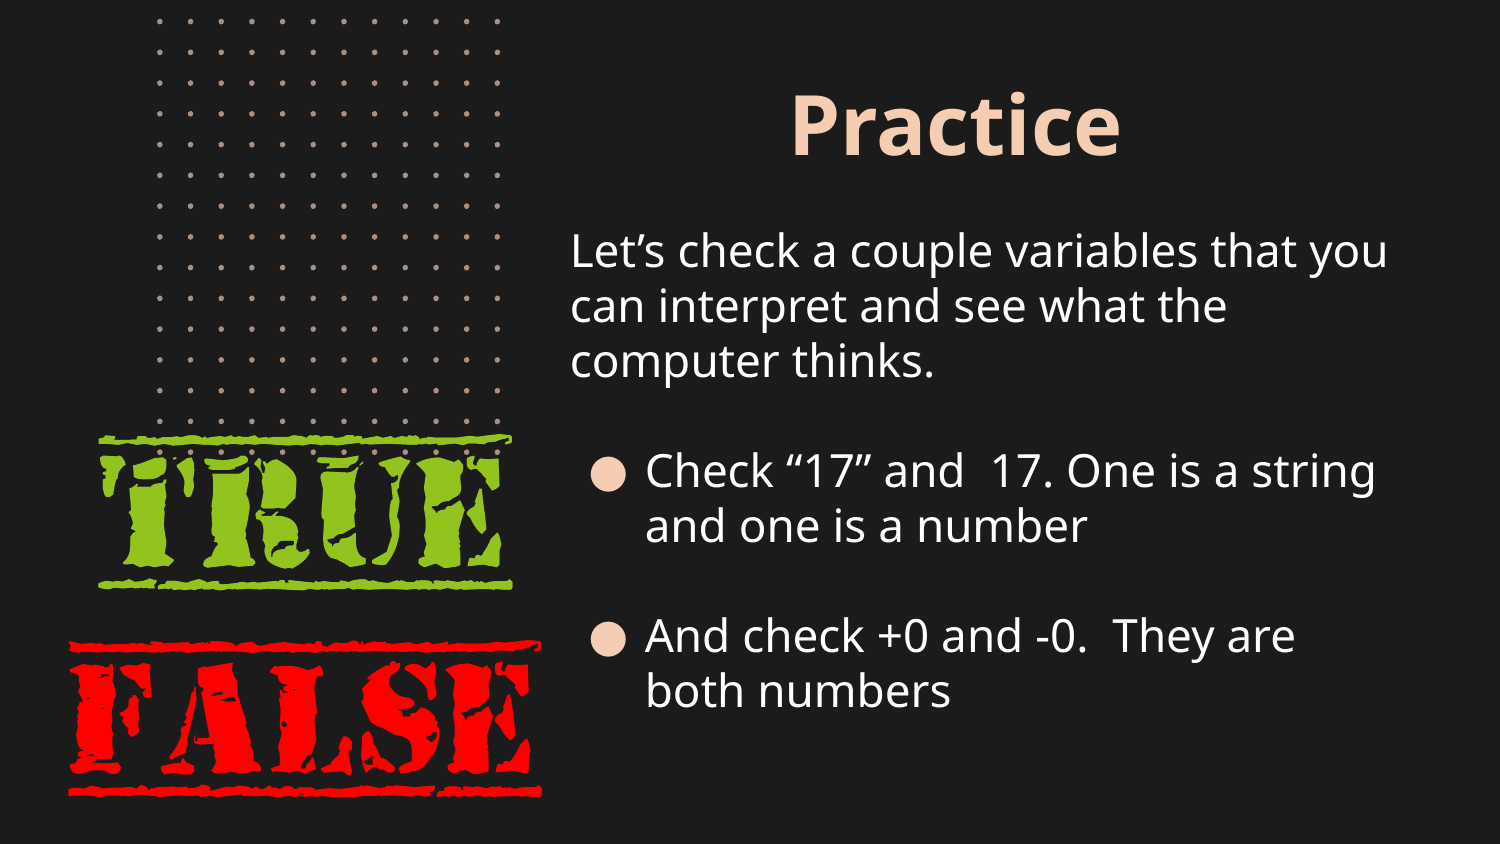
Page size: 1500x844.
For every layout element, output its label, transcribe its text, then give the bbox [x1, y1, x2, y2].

title Practice [570, 41, 1139, 188]
picture [49, 367, 555, 844]
subtitle Let’s check a couple variables that you can interpret and see what the computer thinks. Check “17” and 17. One is a string and one is a number And check +0 and -0. They are both numbers [554, 206, 1418, 788]
